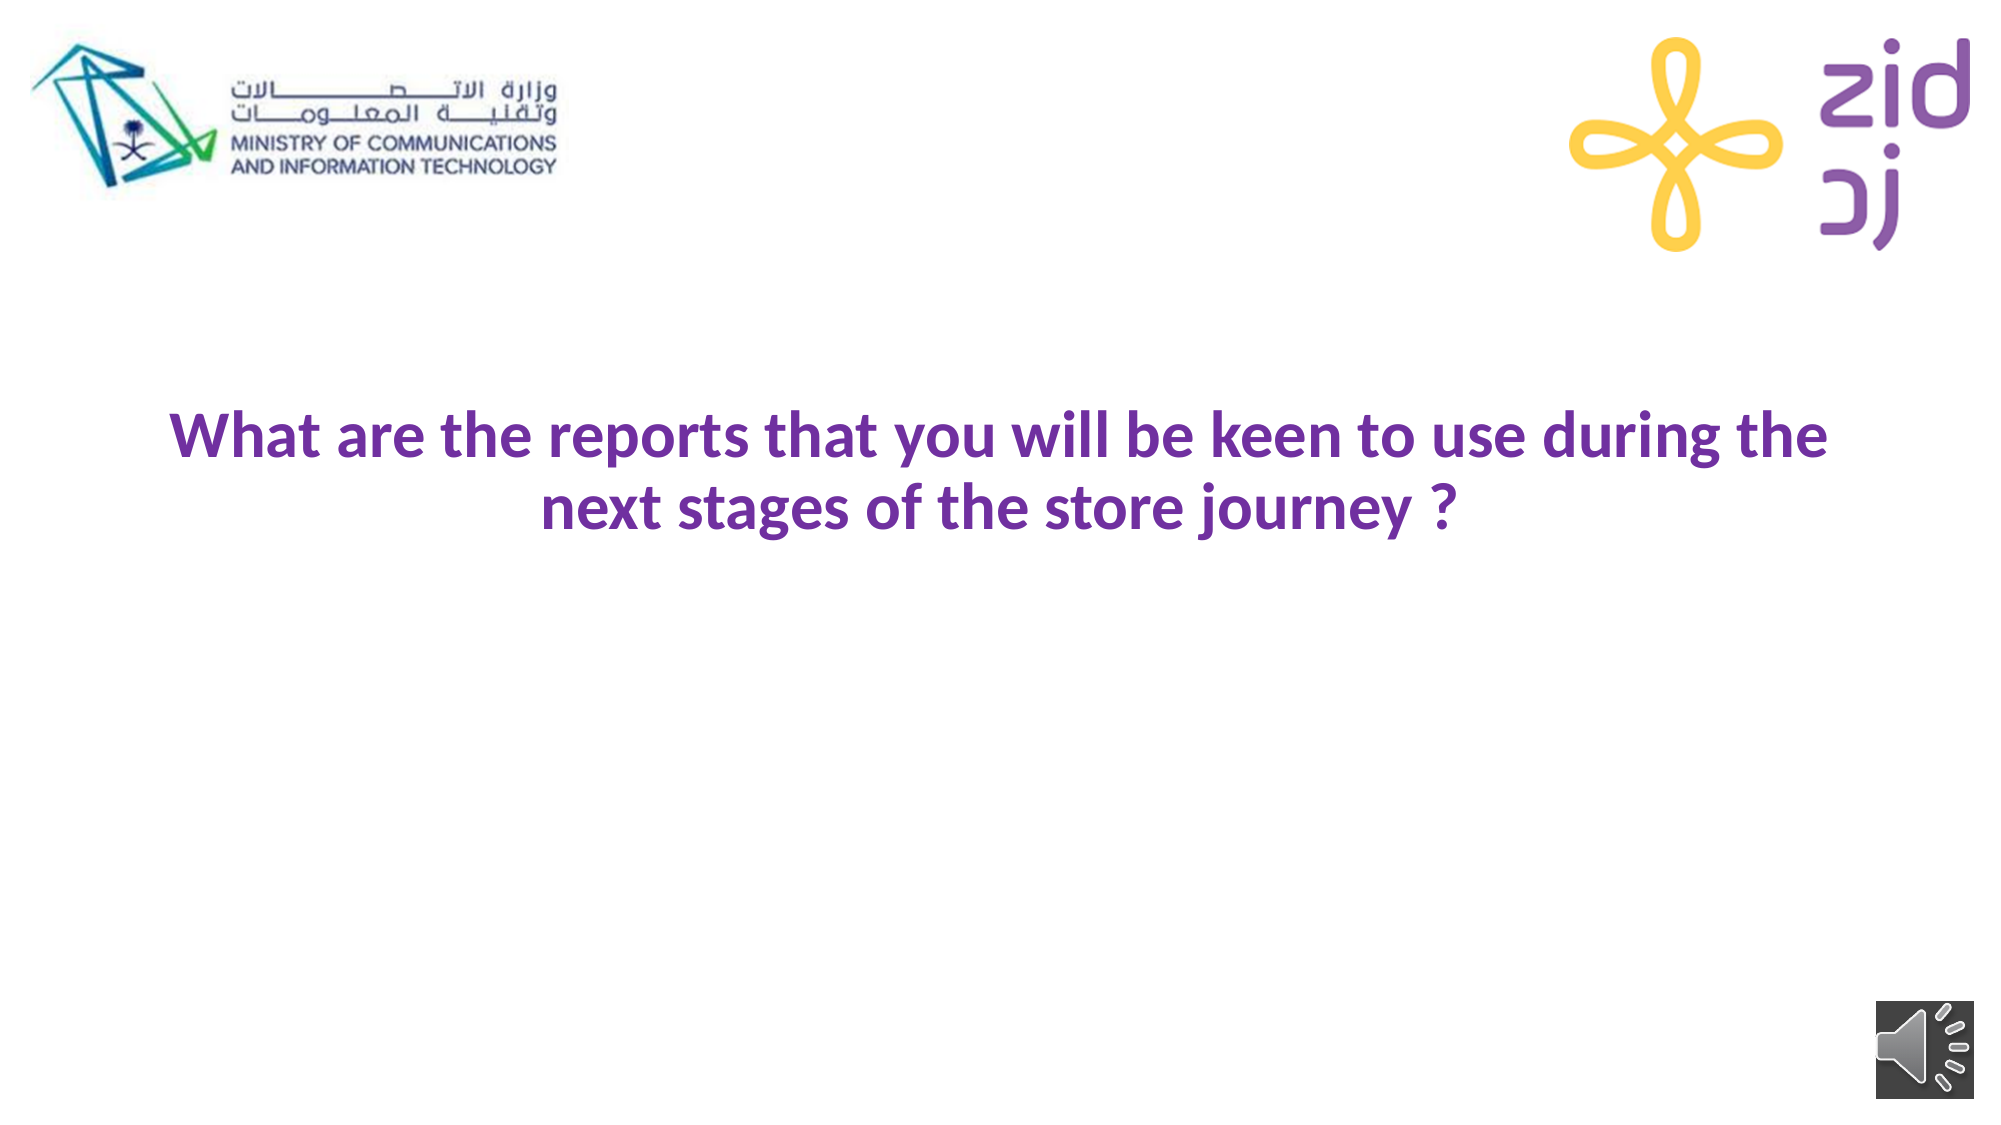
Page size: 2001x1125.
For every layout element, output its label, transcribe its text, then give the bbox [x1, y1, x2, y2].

picture [1874, 999, 1975, 1100]
picture [30, 0, 569, 230]
picture [1569, 37, 1970, 252]
title What are the reports that you will be keen to use during the next stages of the store journey ? [137, 284, 1863, 771]
